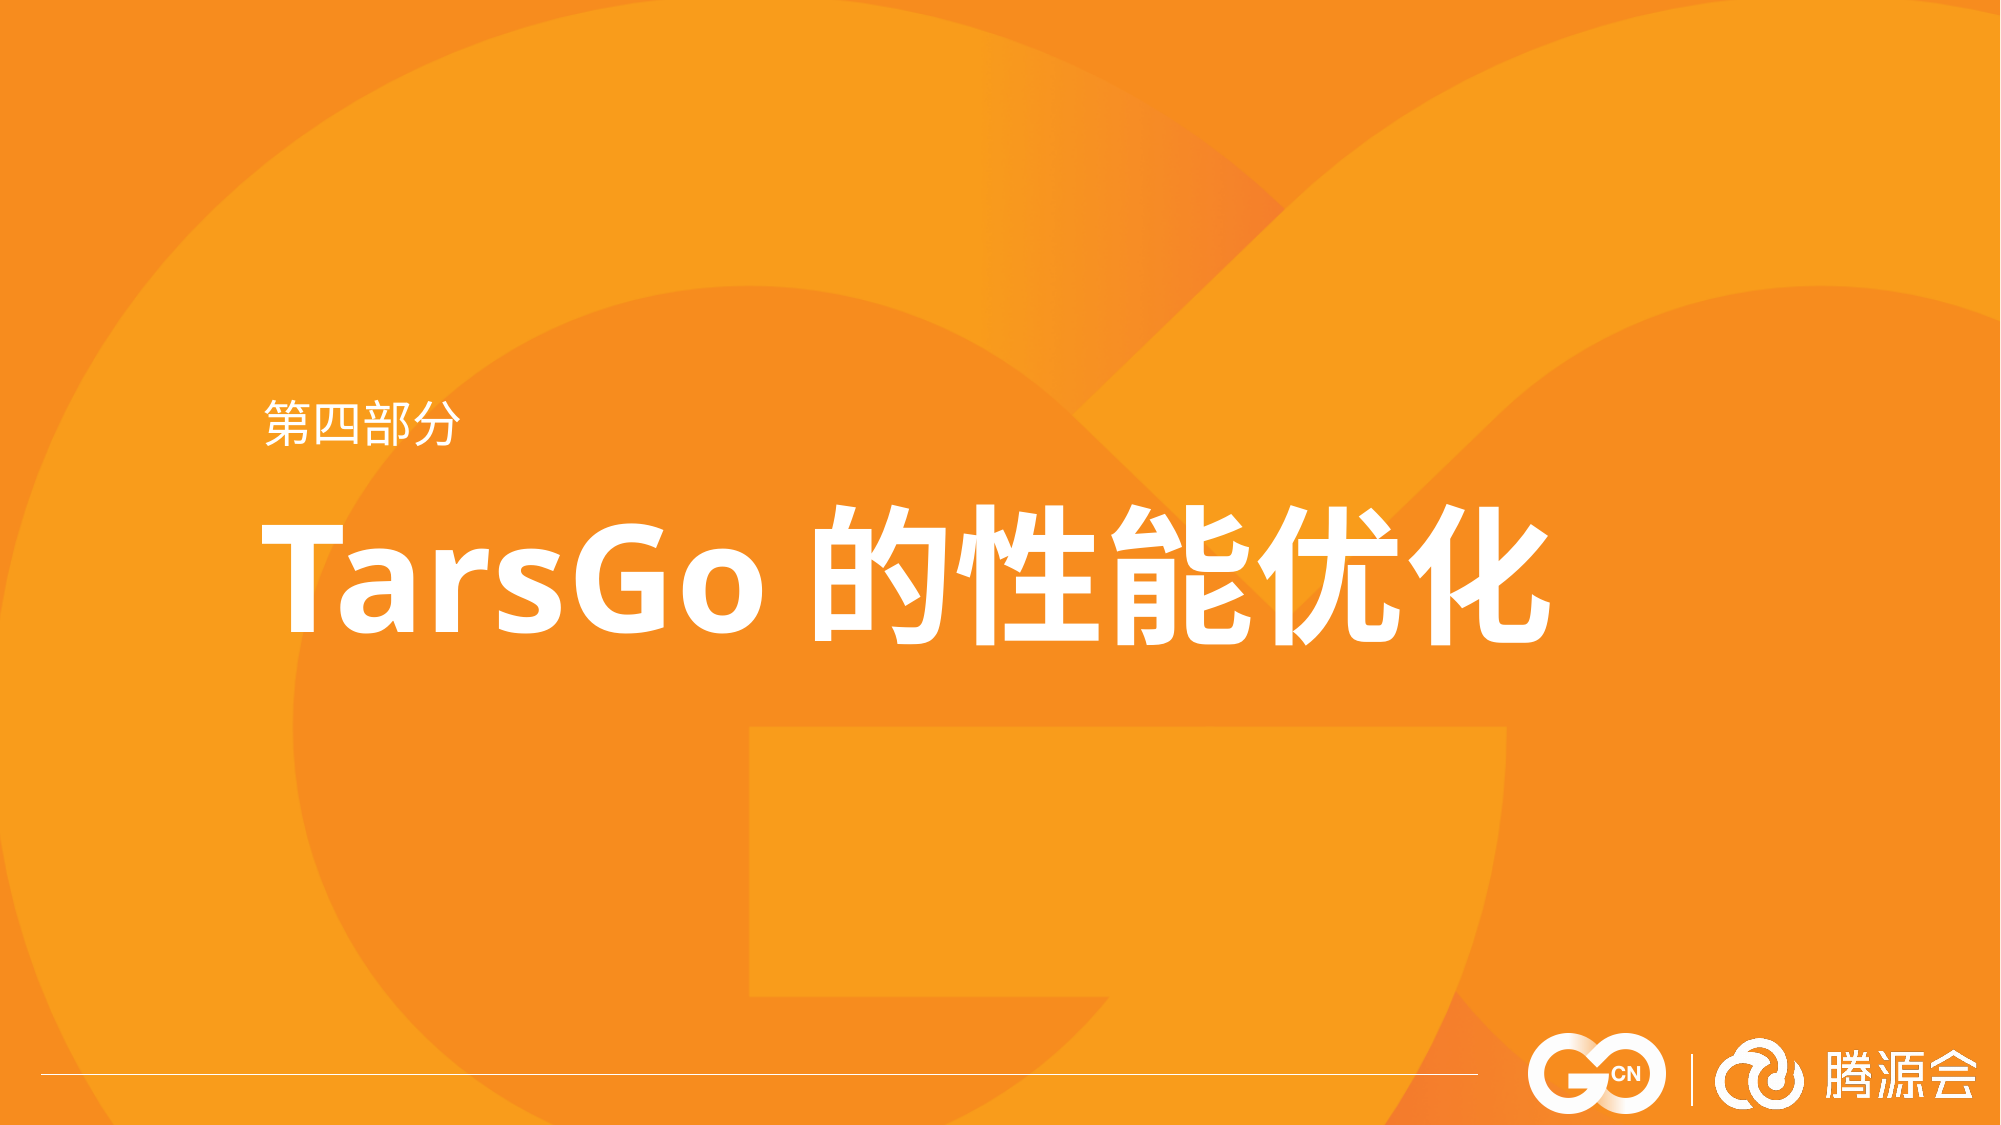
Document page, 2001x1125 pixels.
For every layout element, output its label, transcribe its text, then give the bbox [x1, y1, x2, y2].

text_box 第四部分 [247, 377, 889, 468]
text_box TarsGo的性能优化 [244, 467, 1673, 678]
picture [0, 0, 2001, 1125]
